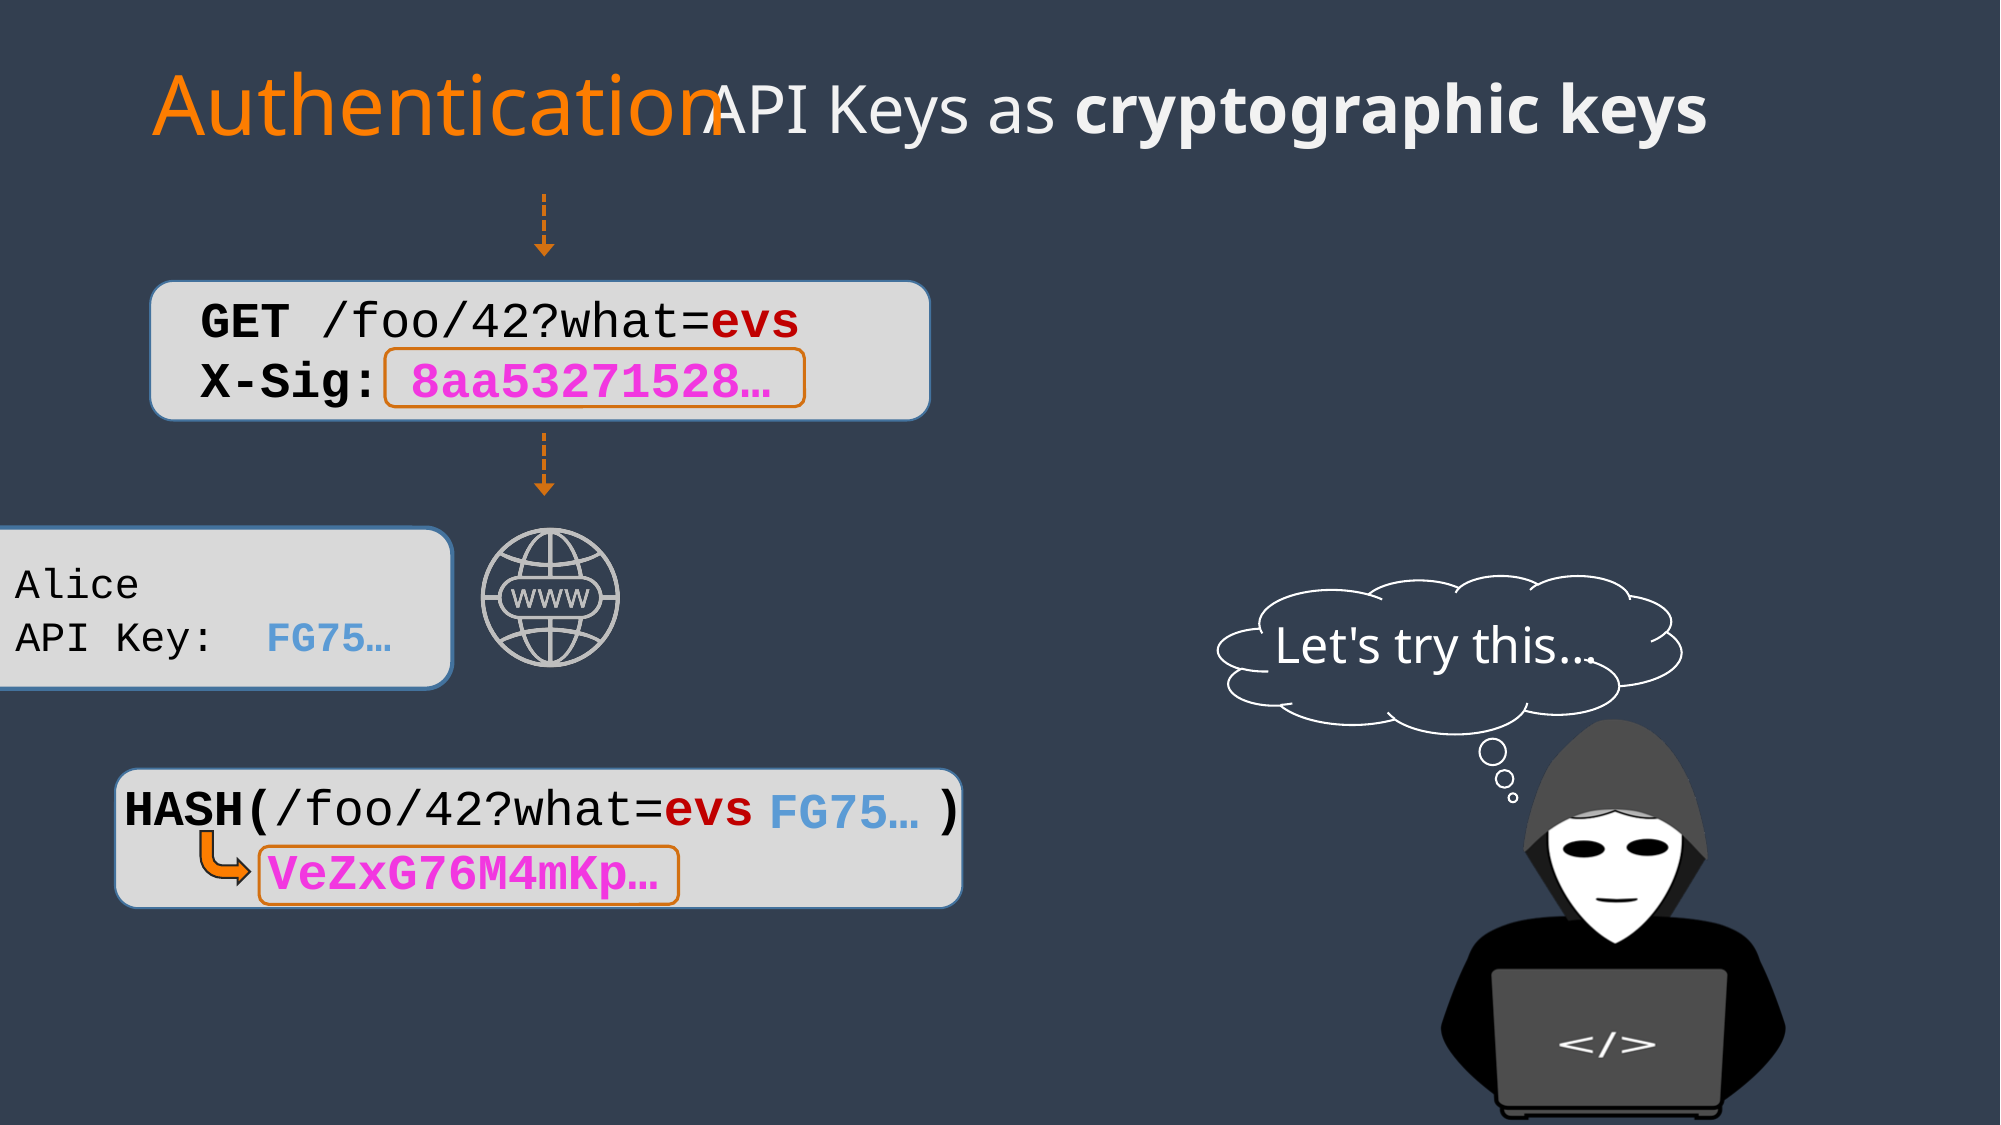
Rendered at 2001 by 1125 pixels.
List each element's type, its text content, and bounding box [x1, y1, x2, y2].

text_box HASH(/foo/42?what=evs ) [109, 767, 1038, 843]
text_box [383, 347, 806, 408]
text_box [113, 843, 964, 910]
picture [1401, 697, 1803, 1125]
list Authentication [137, 55, 1863, 770]
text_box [0, 527, 453, 695]
text_box [0, 0, 2000, 181]
text_box [199, 830, 252, 887]
picture [475, 515, 628, 679]
text_box VeZxG76M4mKp… [252, 831, 802, 907]
text_box [258, 845, 680, 906]
